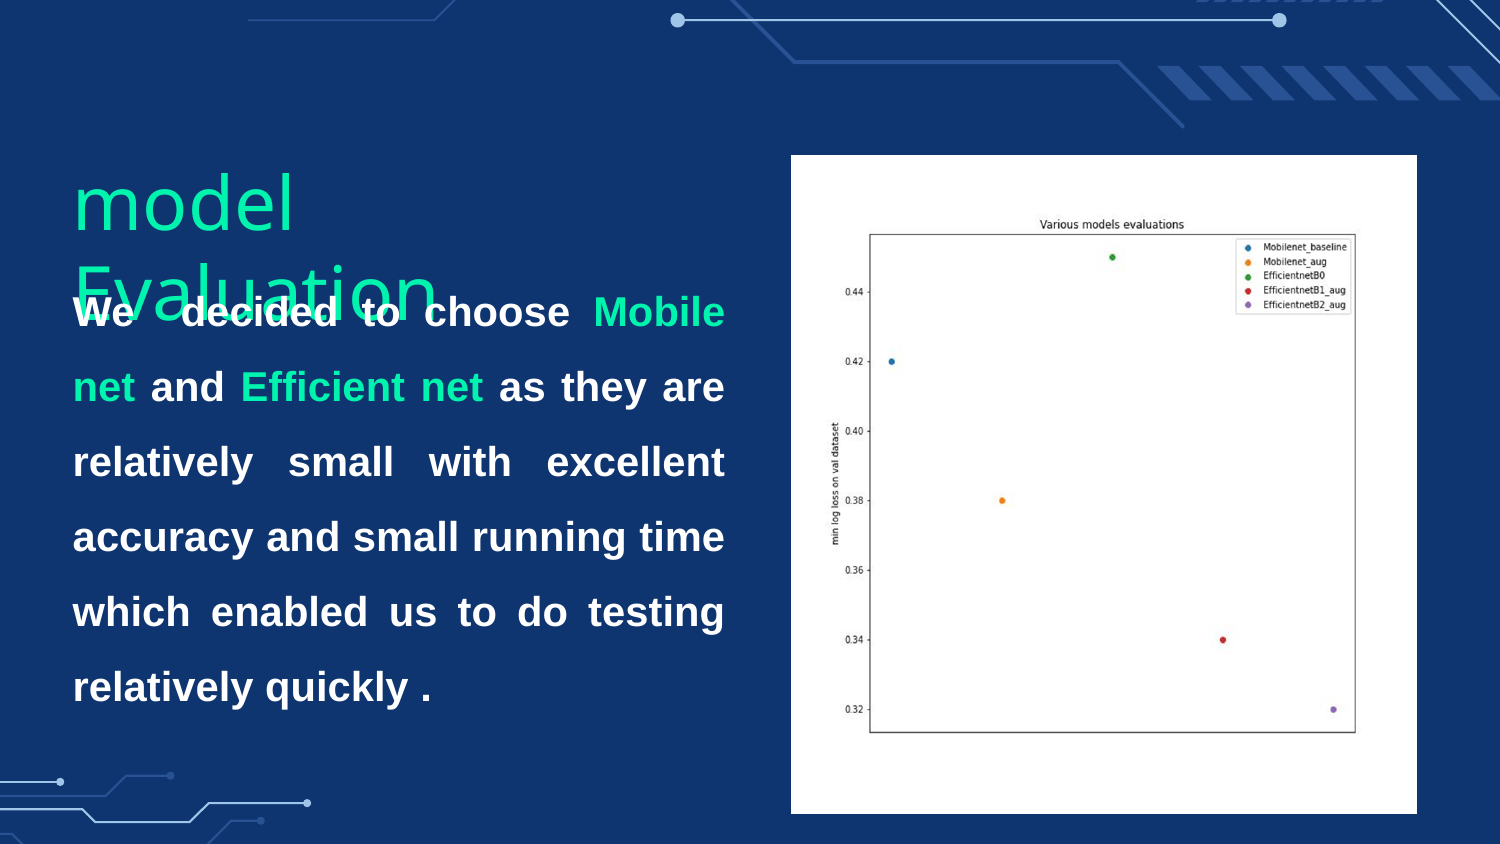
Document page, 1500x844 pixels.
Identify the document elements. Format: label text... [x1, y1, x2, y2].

picture [791, 155, 1417, 814]
text_box We decided to choose Mobile net and Efficient net as they are relatively small with excellent accuracy and small running time which enabled us to do testing relatively quickly . [72, 281, 726, 688]
title model Evaluation [72, 155, 543, 236]
